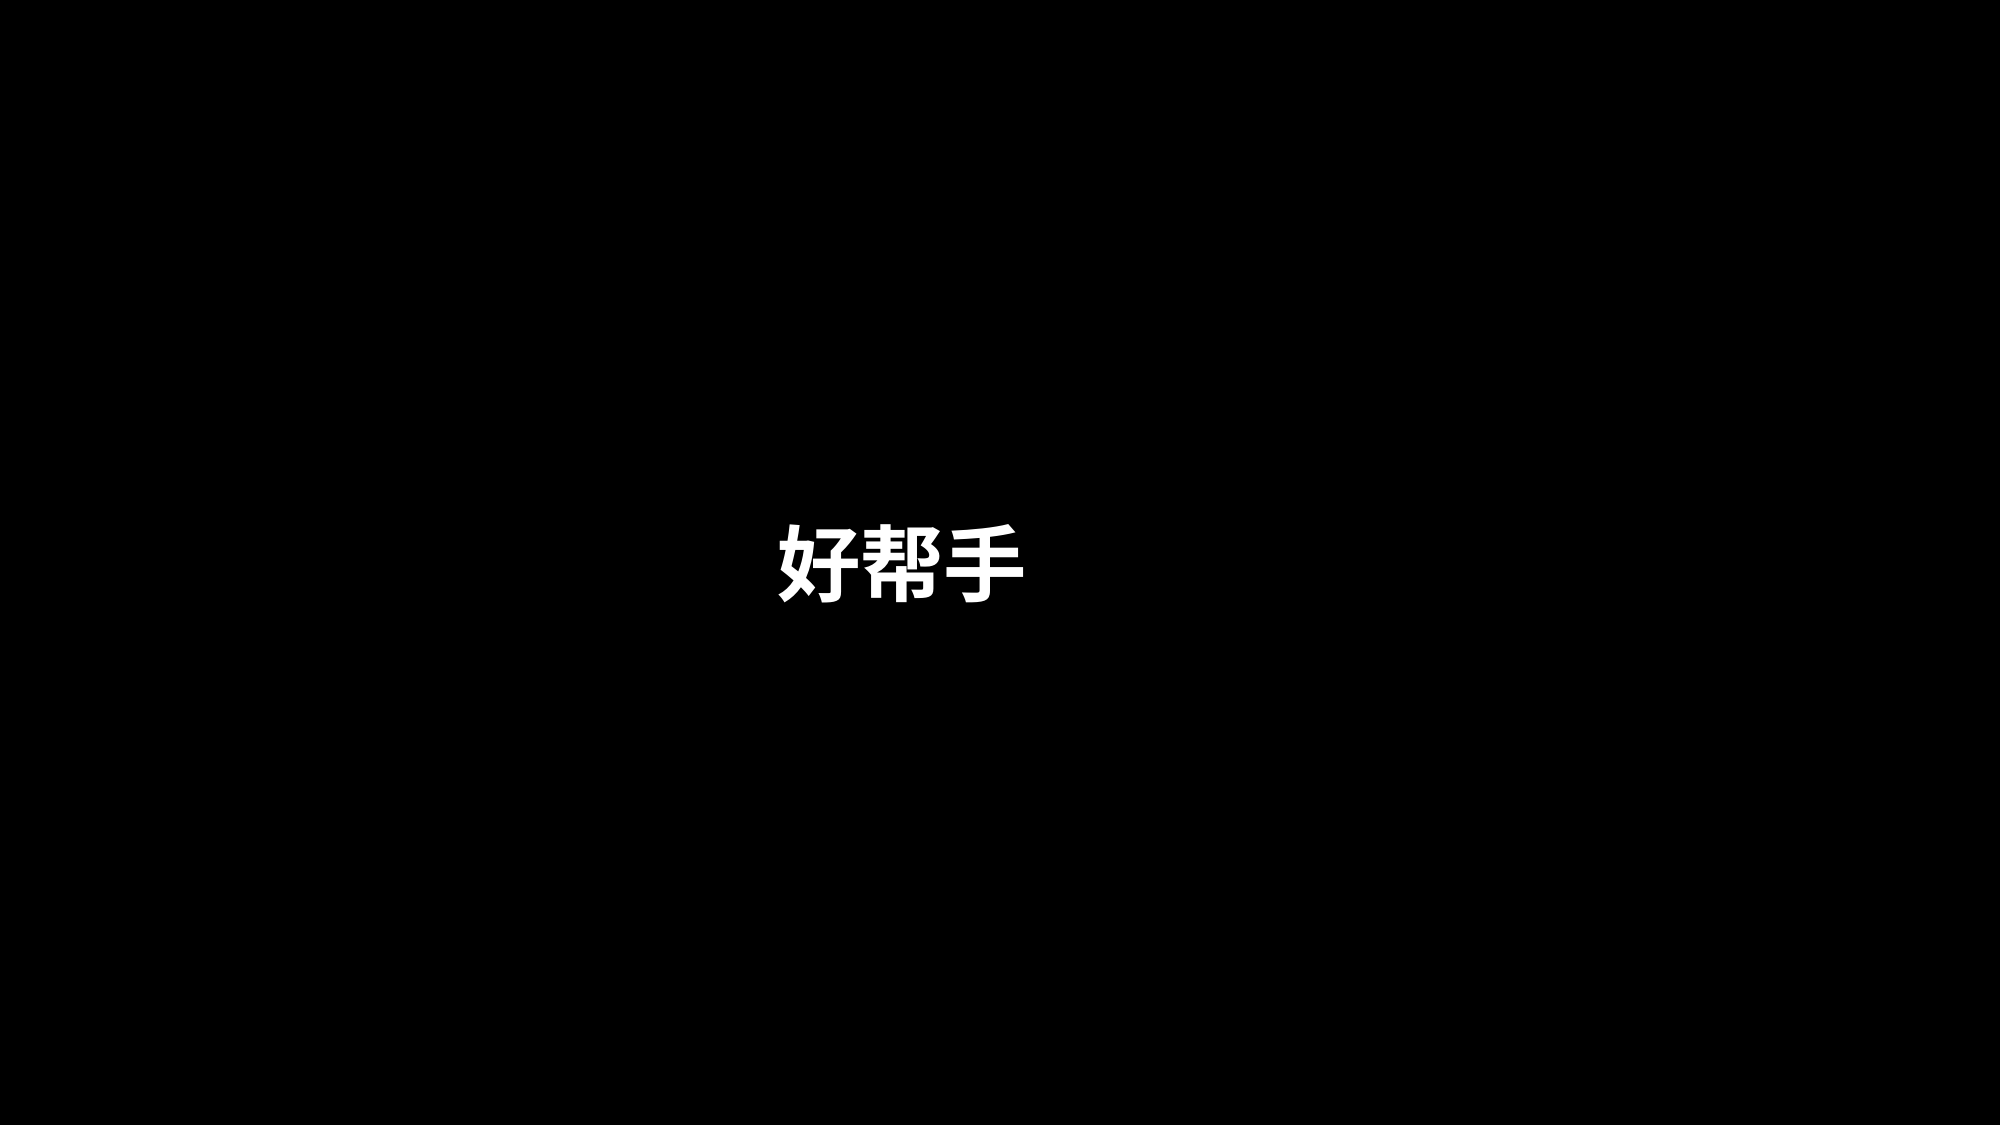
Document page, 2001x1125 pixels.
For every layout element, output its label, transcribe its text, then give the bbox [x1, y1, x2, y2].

text_box 好帮手 [762, 504, 1238, 620]
